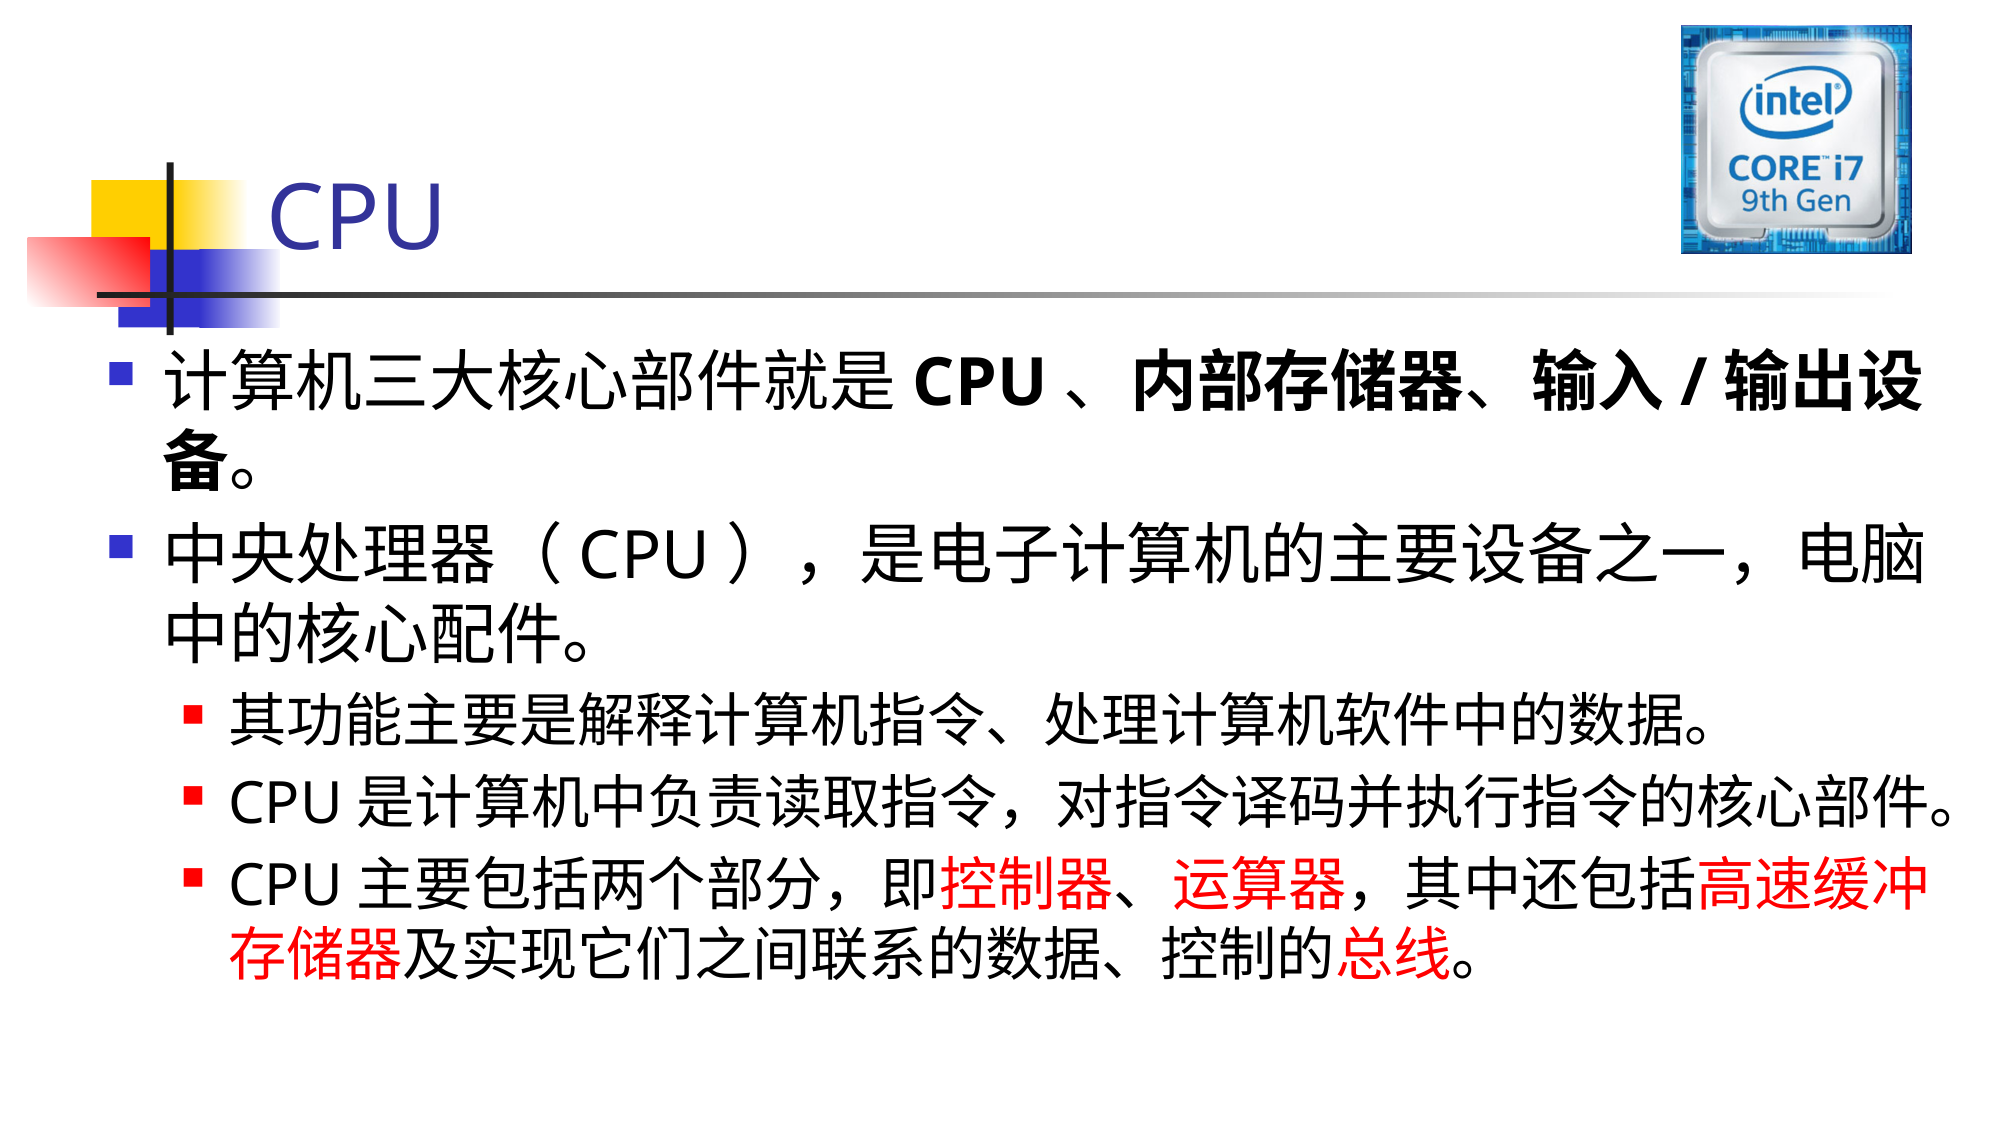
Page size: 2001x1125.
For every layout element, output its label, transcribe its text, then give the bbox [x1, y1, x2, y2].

picture [1681, 25, 1912, 255]
title CPU [251, 35, 1957, 275]
list 计算机三大核心部件就是CPU、内部存储器、输入/输出设备。 中央处理器（CPU），是电子计算机的主要设备之一，电脑中的核心配件。 其功能主要是解释计算机指令、处理计算机软件中的数据。 CPU是计算机中负责读取指令，对指令译码并执行指令的核心部件。 CPU主要包括两个部分，即控制器、运算器，其中还包括高速缓冲存储器及实现它们之间联系的数据、控制的总线。 [91, 331, 1959, 1006]
